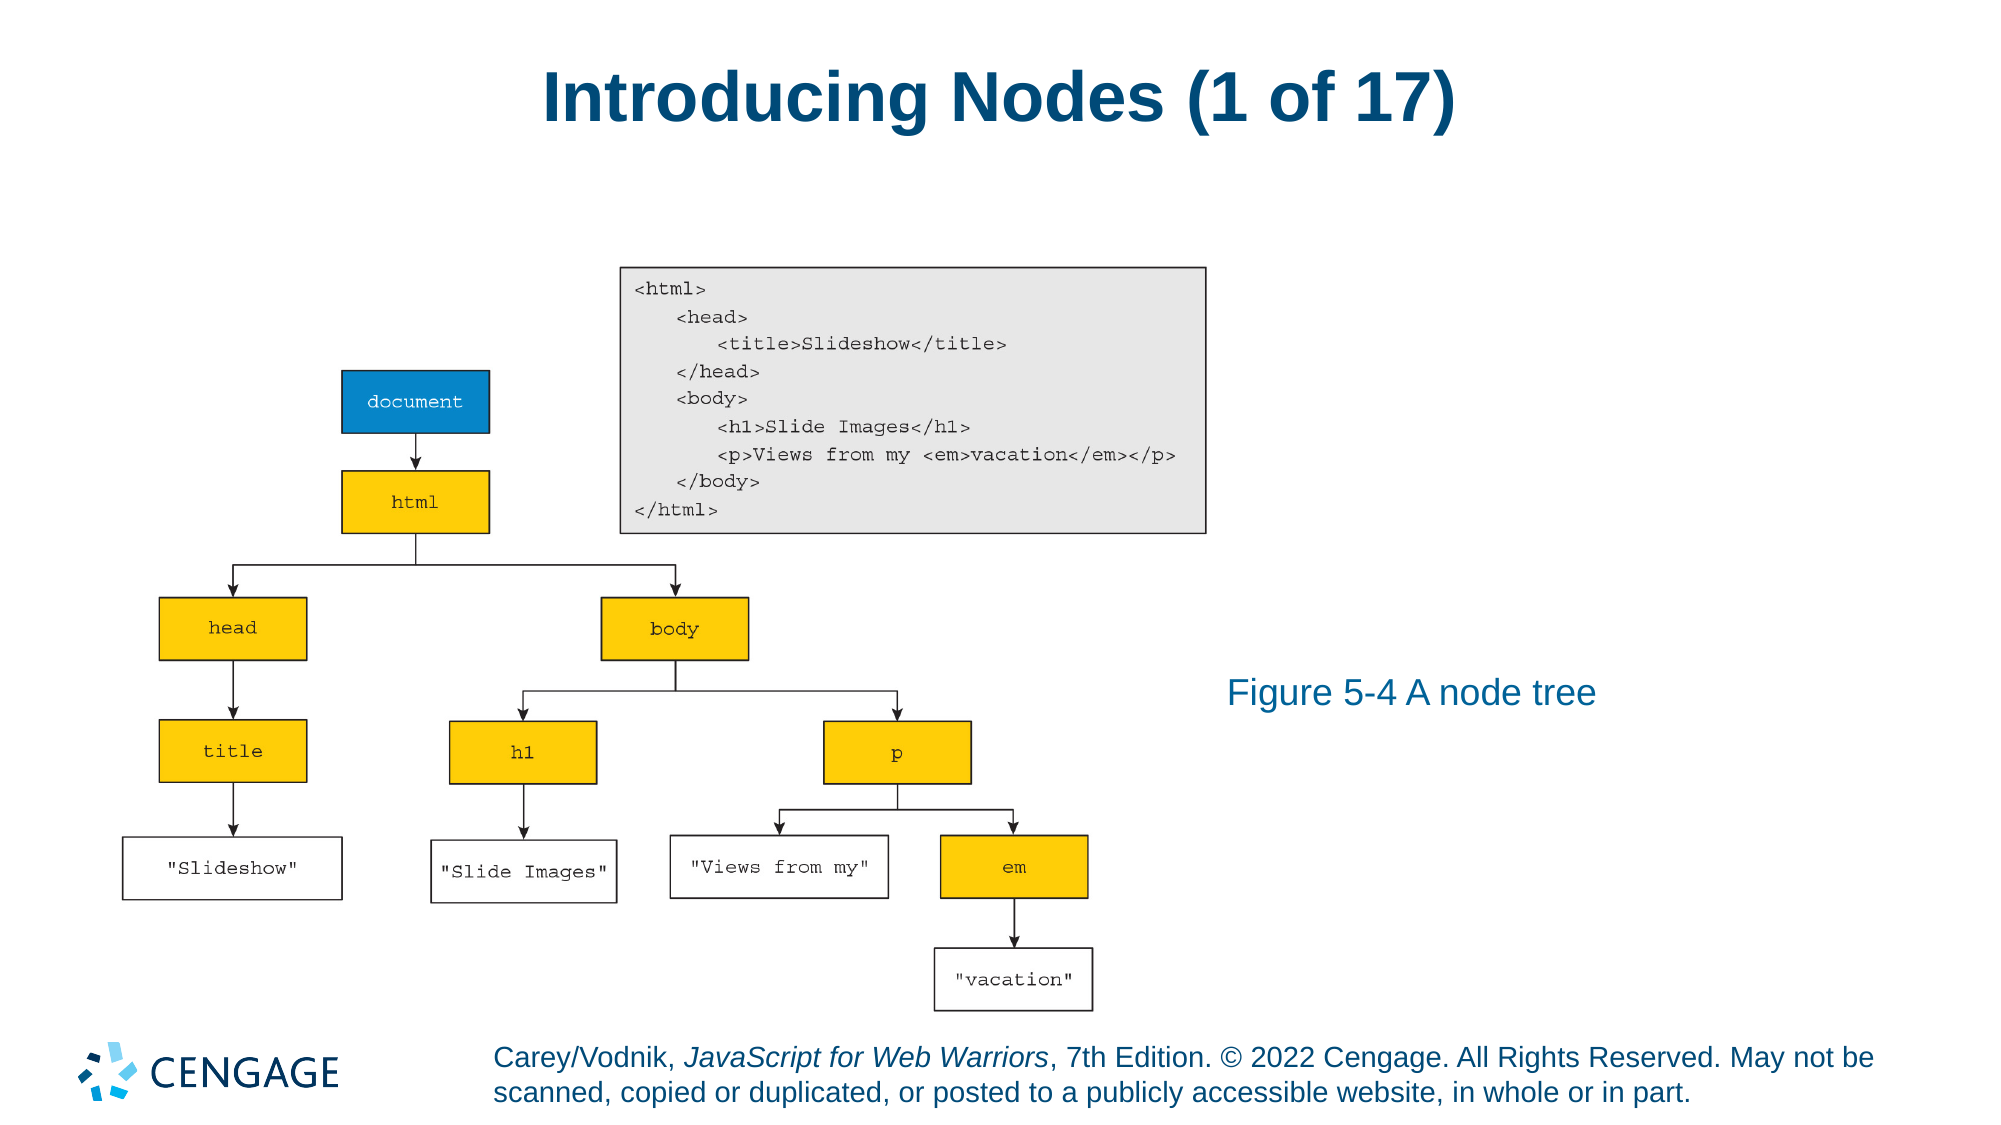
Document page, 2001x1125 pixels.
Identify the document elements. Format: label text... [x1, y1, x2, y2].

title Introducing Nodes (1 of 17) [137, 59, 1863, 171]
picture [120, 265, 1208, 1013]
picture [78, 1042, 338, 1101]
list Figure 5-4 A node tree [1226, 667, 1880, 965]
